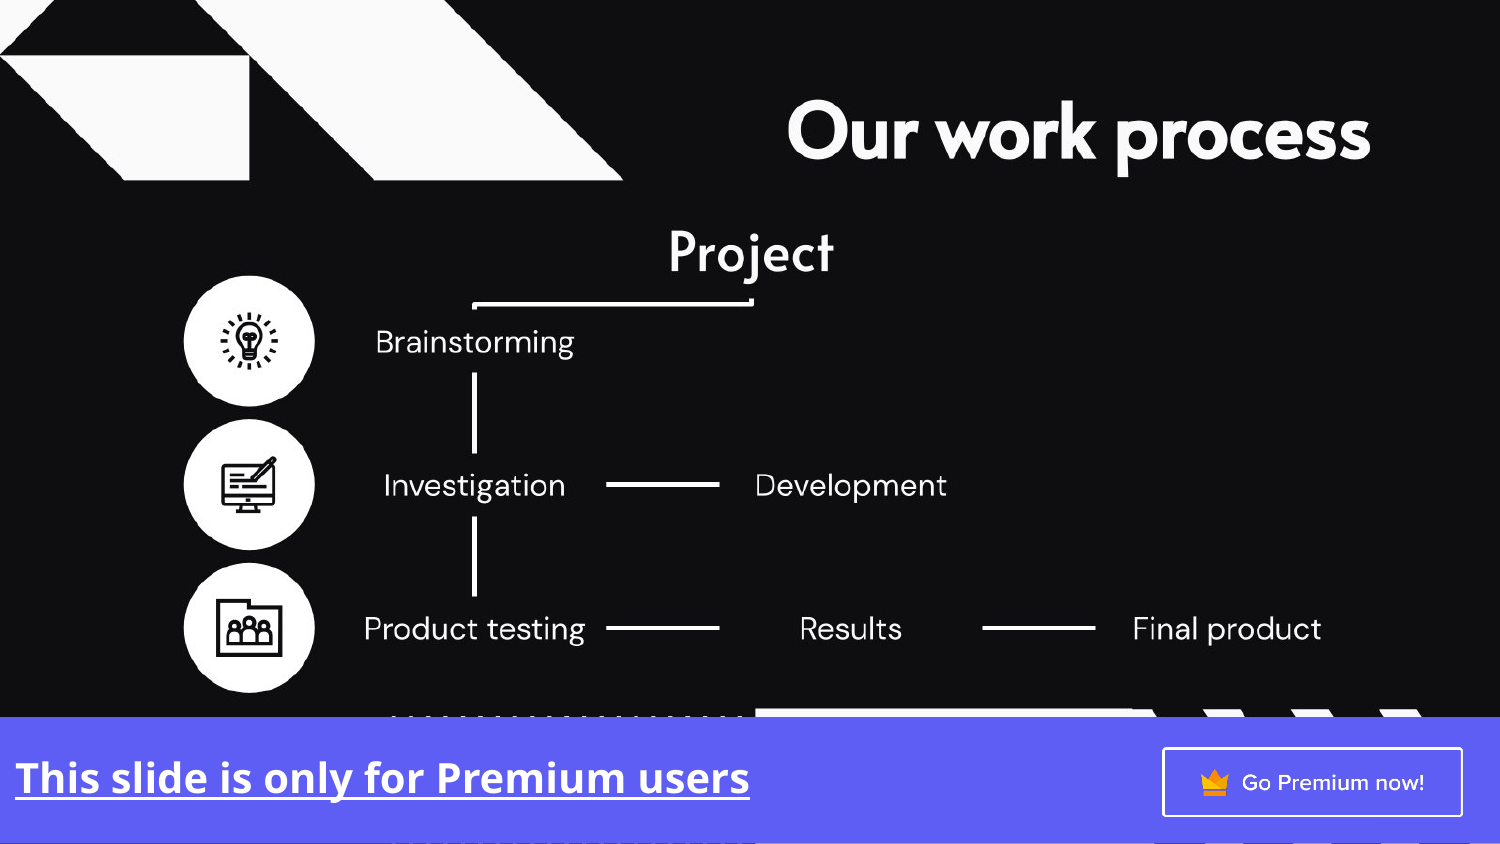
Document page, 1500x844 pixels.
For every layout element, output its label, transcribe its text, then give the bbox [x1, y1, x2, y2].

picture [0, 0, 1500, 717]
picture [1162, 747, 1463, 817]
text_box This slide is only for Premium users [0, 717, 1500, 844]
